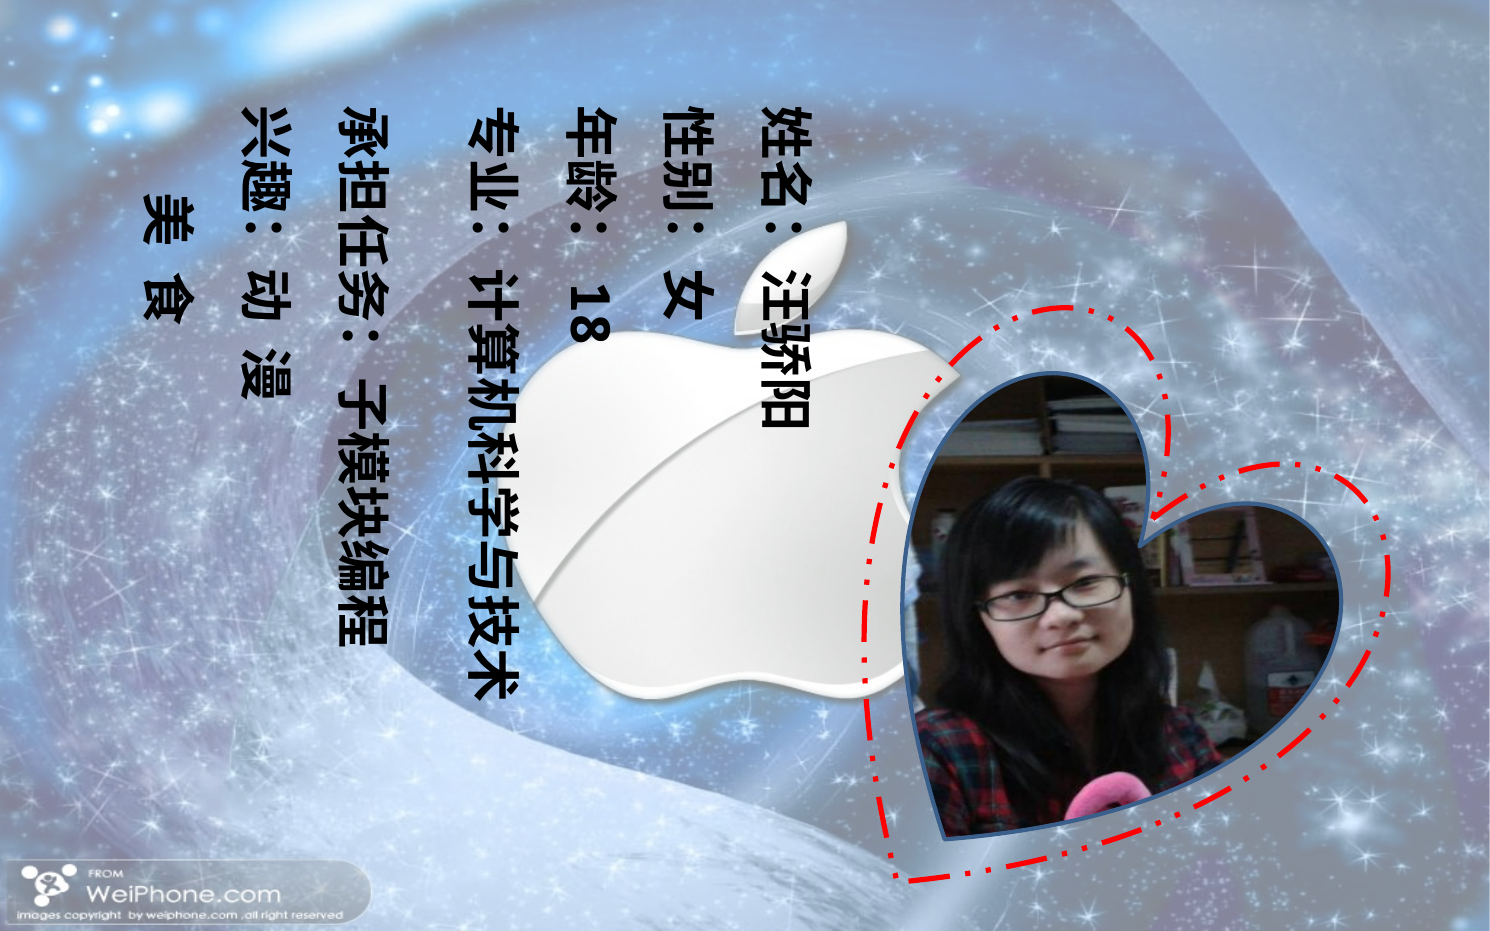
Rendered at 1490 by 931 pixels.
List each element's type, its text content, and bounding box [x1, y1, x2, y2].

text_box 姓名：汪骄阳 性别：女 年龄：18 专业：计算机科学与技术 承担任务：子模块编程 兴趣：动 漫 美 食 [116, 98, 867, 730]
text_box [867, 305, 1391, 885]
